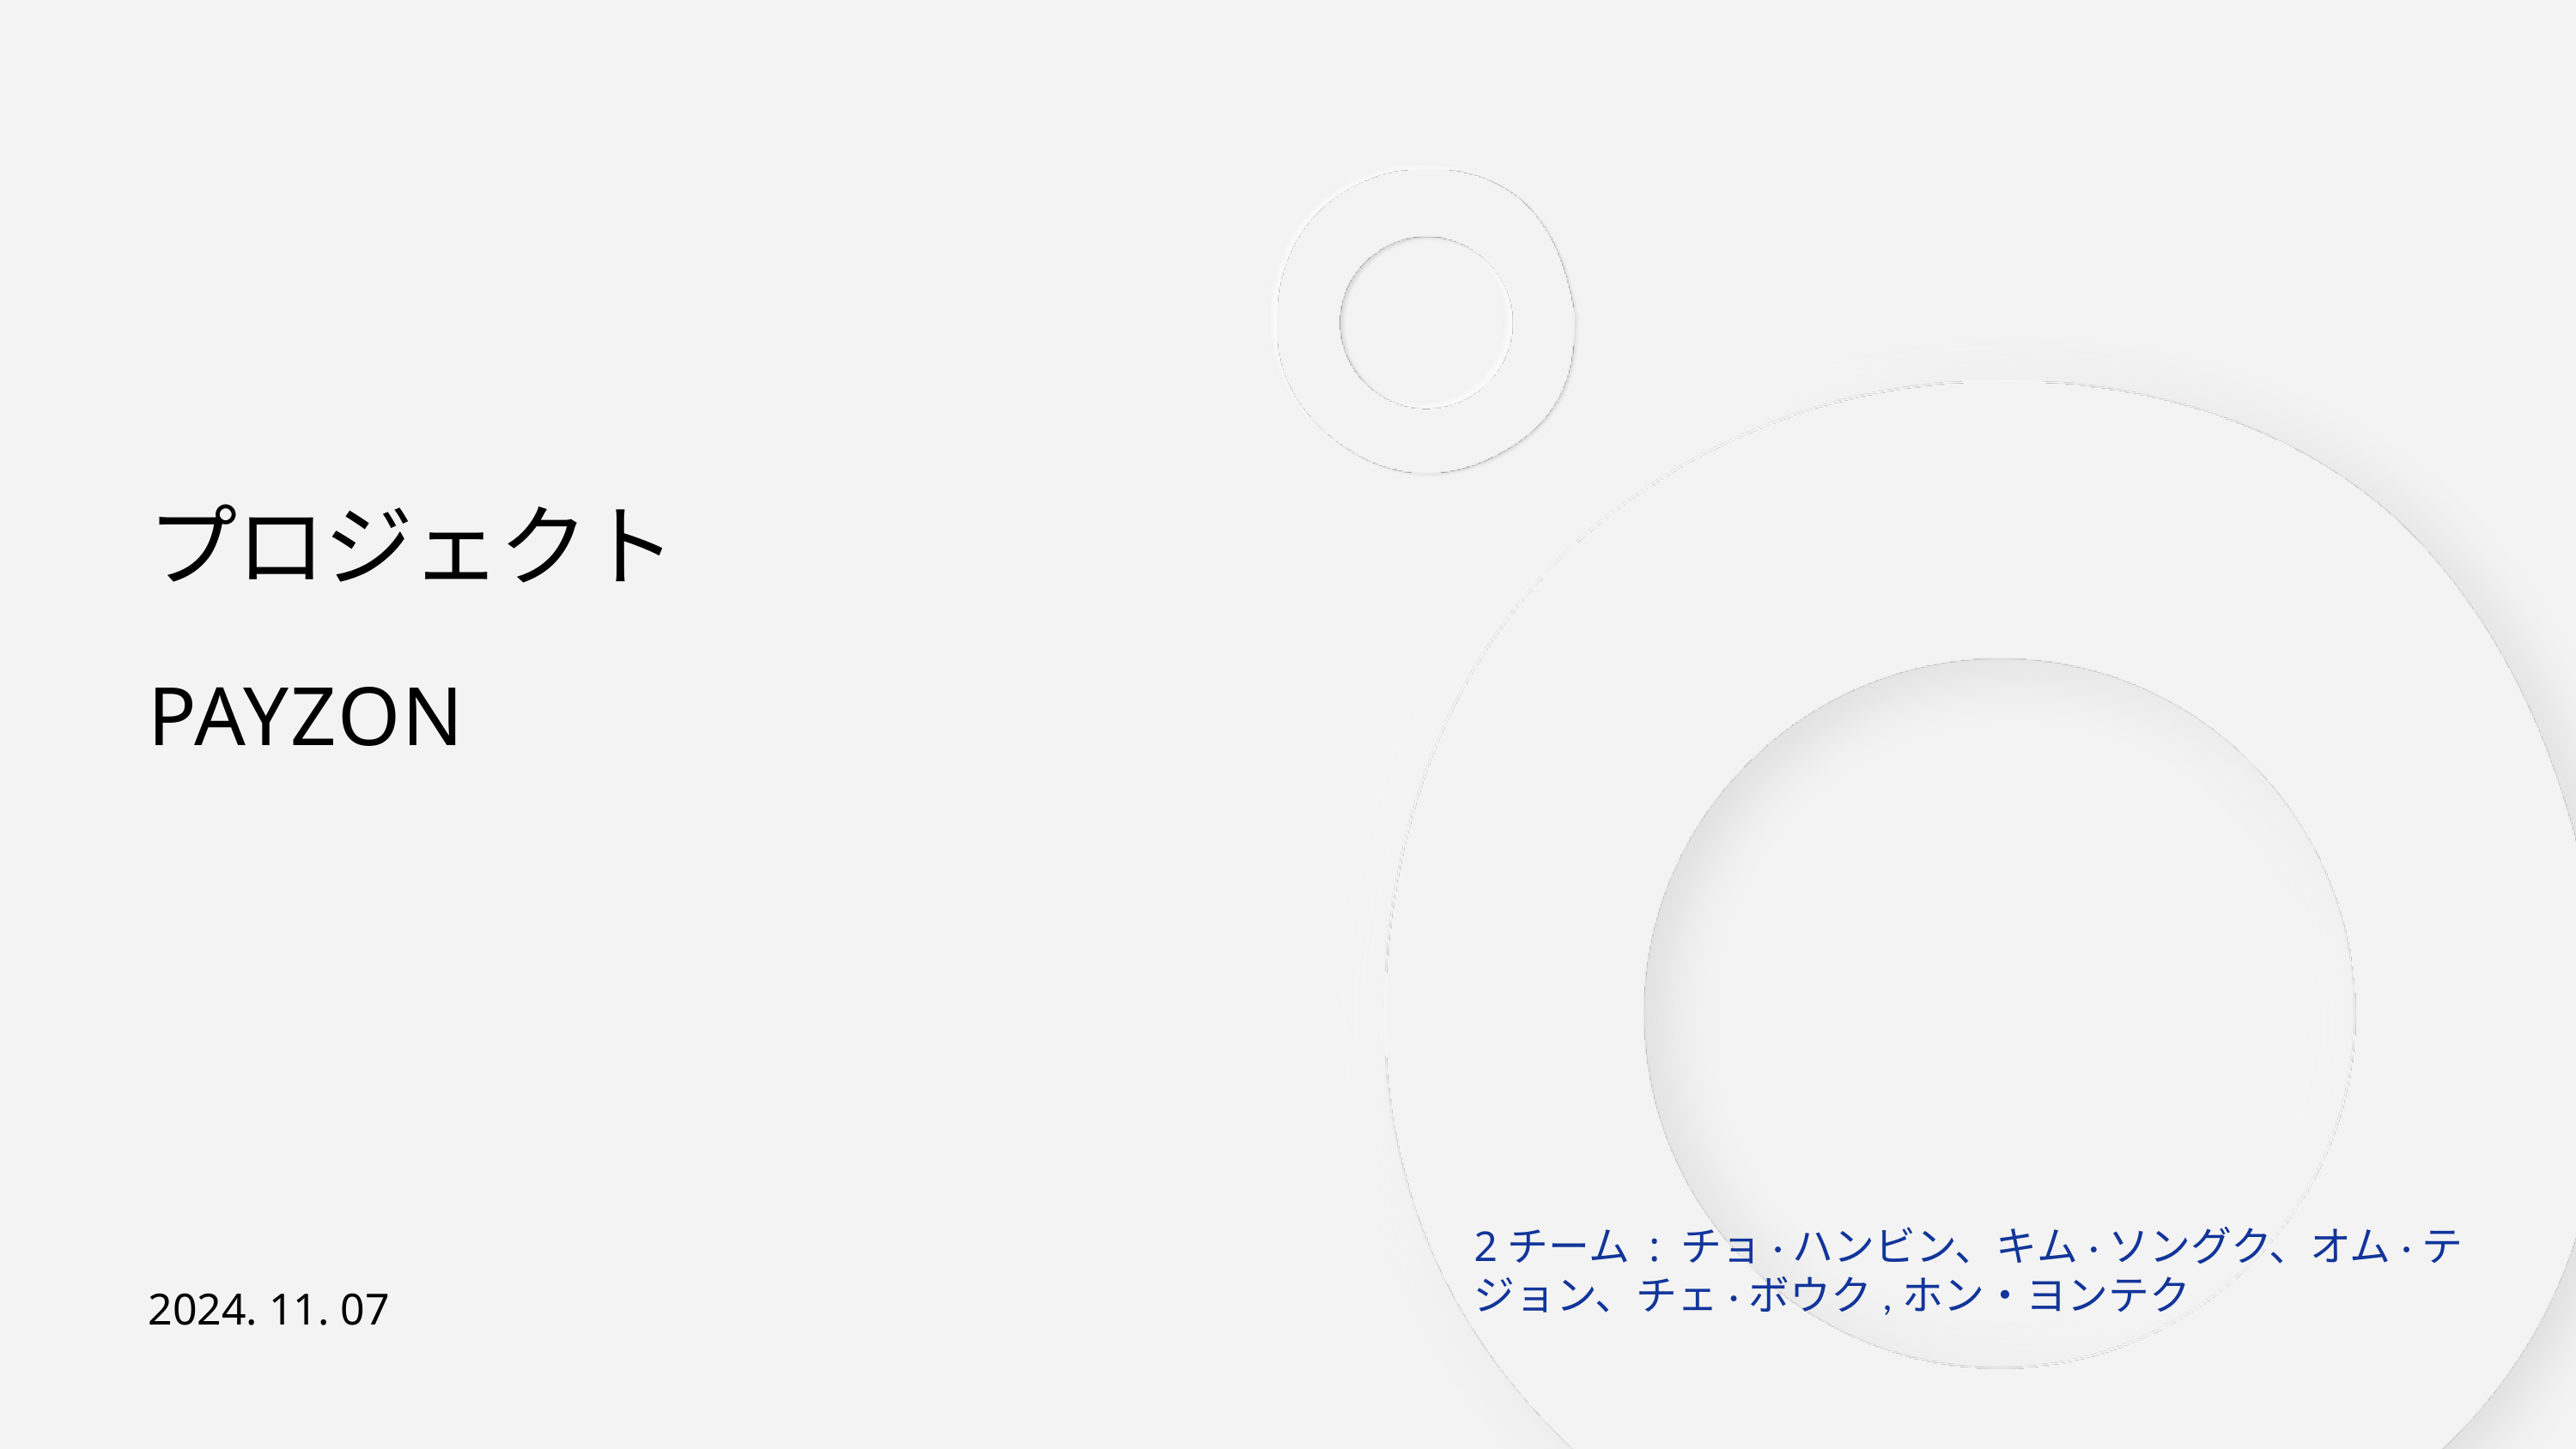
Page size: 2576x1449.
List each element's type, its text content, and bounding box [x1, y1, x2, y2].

text_box 2024. 11. 07 [148, 1280, 1379, 1340]
text_box プロジェクト [148, 484, 1379, 610]
text_box PAYZON [148, 664, 1379, 779]
picture [1277, 169, 2576, 1449]
